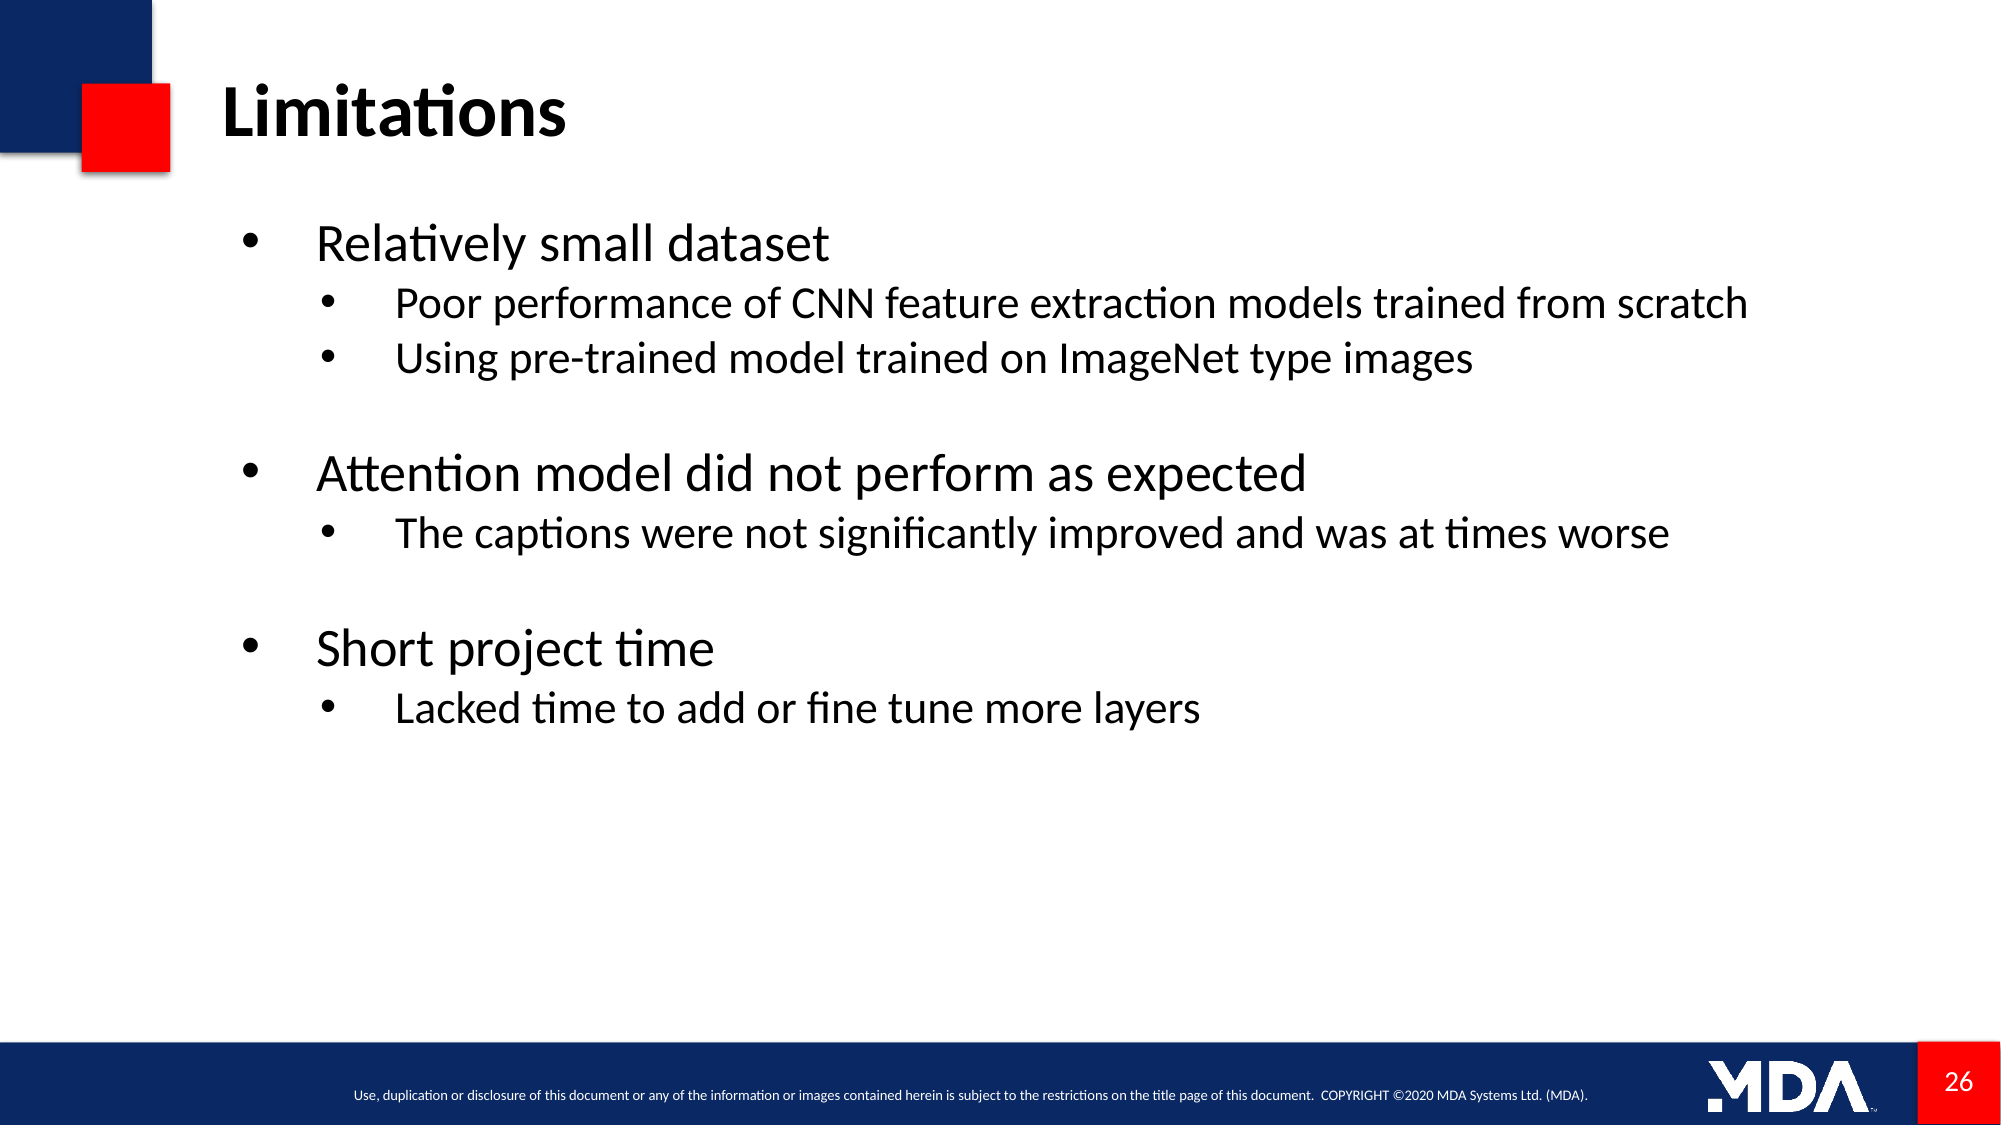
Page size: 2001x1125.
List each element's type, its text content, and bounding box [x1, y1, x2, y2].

slide_number 26 [1918, 1054, 2000, 1115]
text_box Relatively small dataset Poor performance of CNN feature extraction models trained from scratch Using pre-trained model trained on ImageNet type images Attention model did not perform as expected The captions were not significantly improved and was at times worse Short project time Lacked time to add or fine tune more layers [207, 192, 1860, 821]
text_box Limitations [207, 46, 1605, 140]
footer Use, duplication or disclosure of this document or any of the information or images contained herein is subject to the restrictions on the title page of this document. COPYRIGHT ©2020 MDA Systems Ltd. (MDA). [241, 1050, 1705, 1111]
picture [1708, 1061, 1877, 1112]
